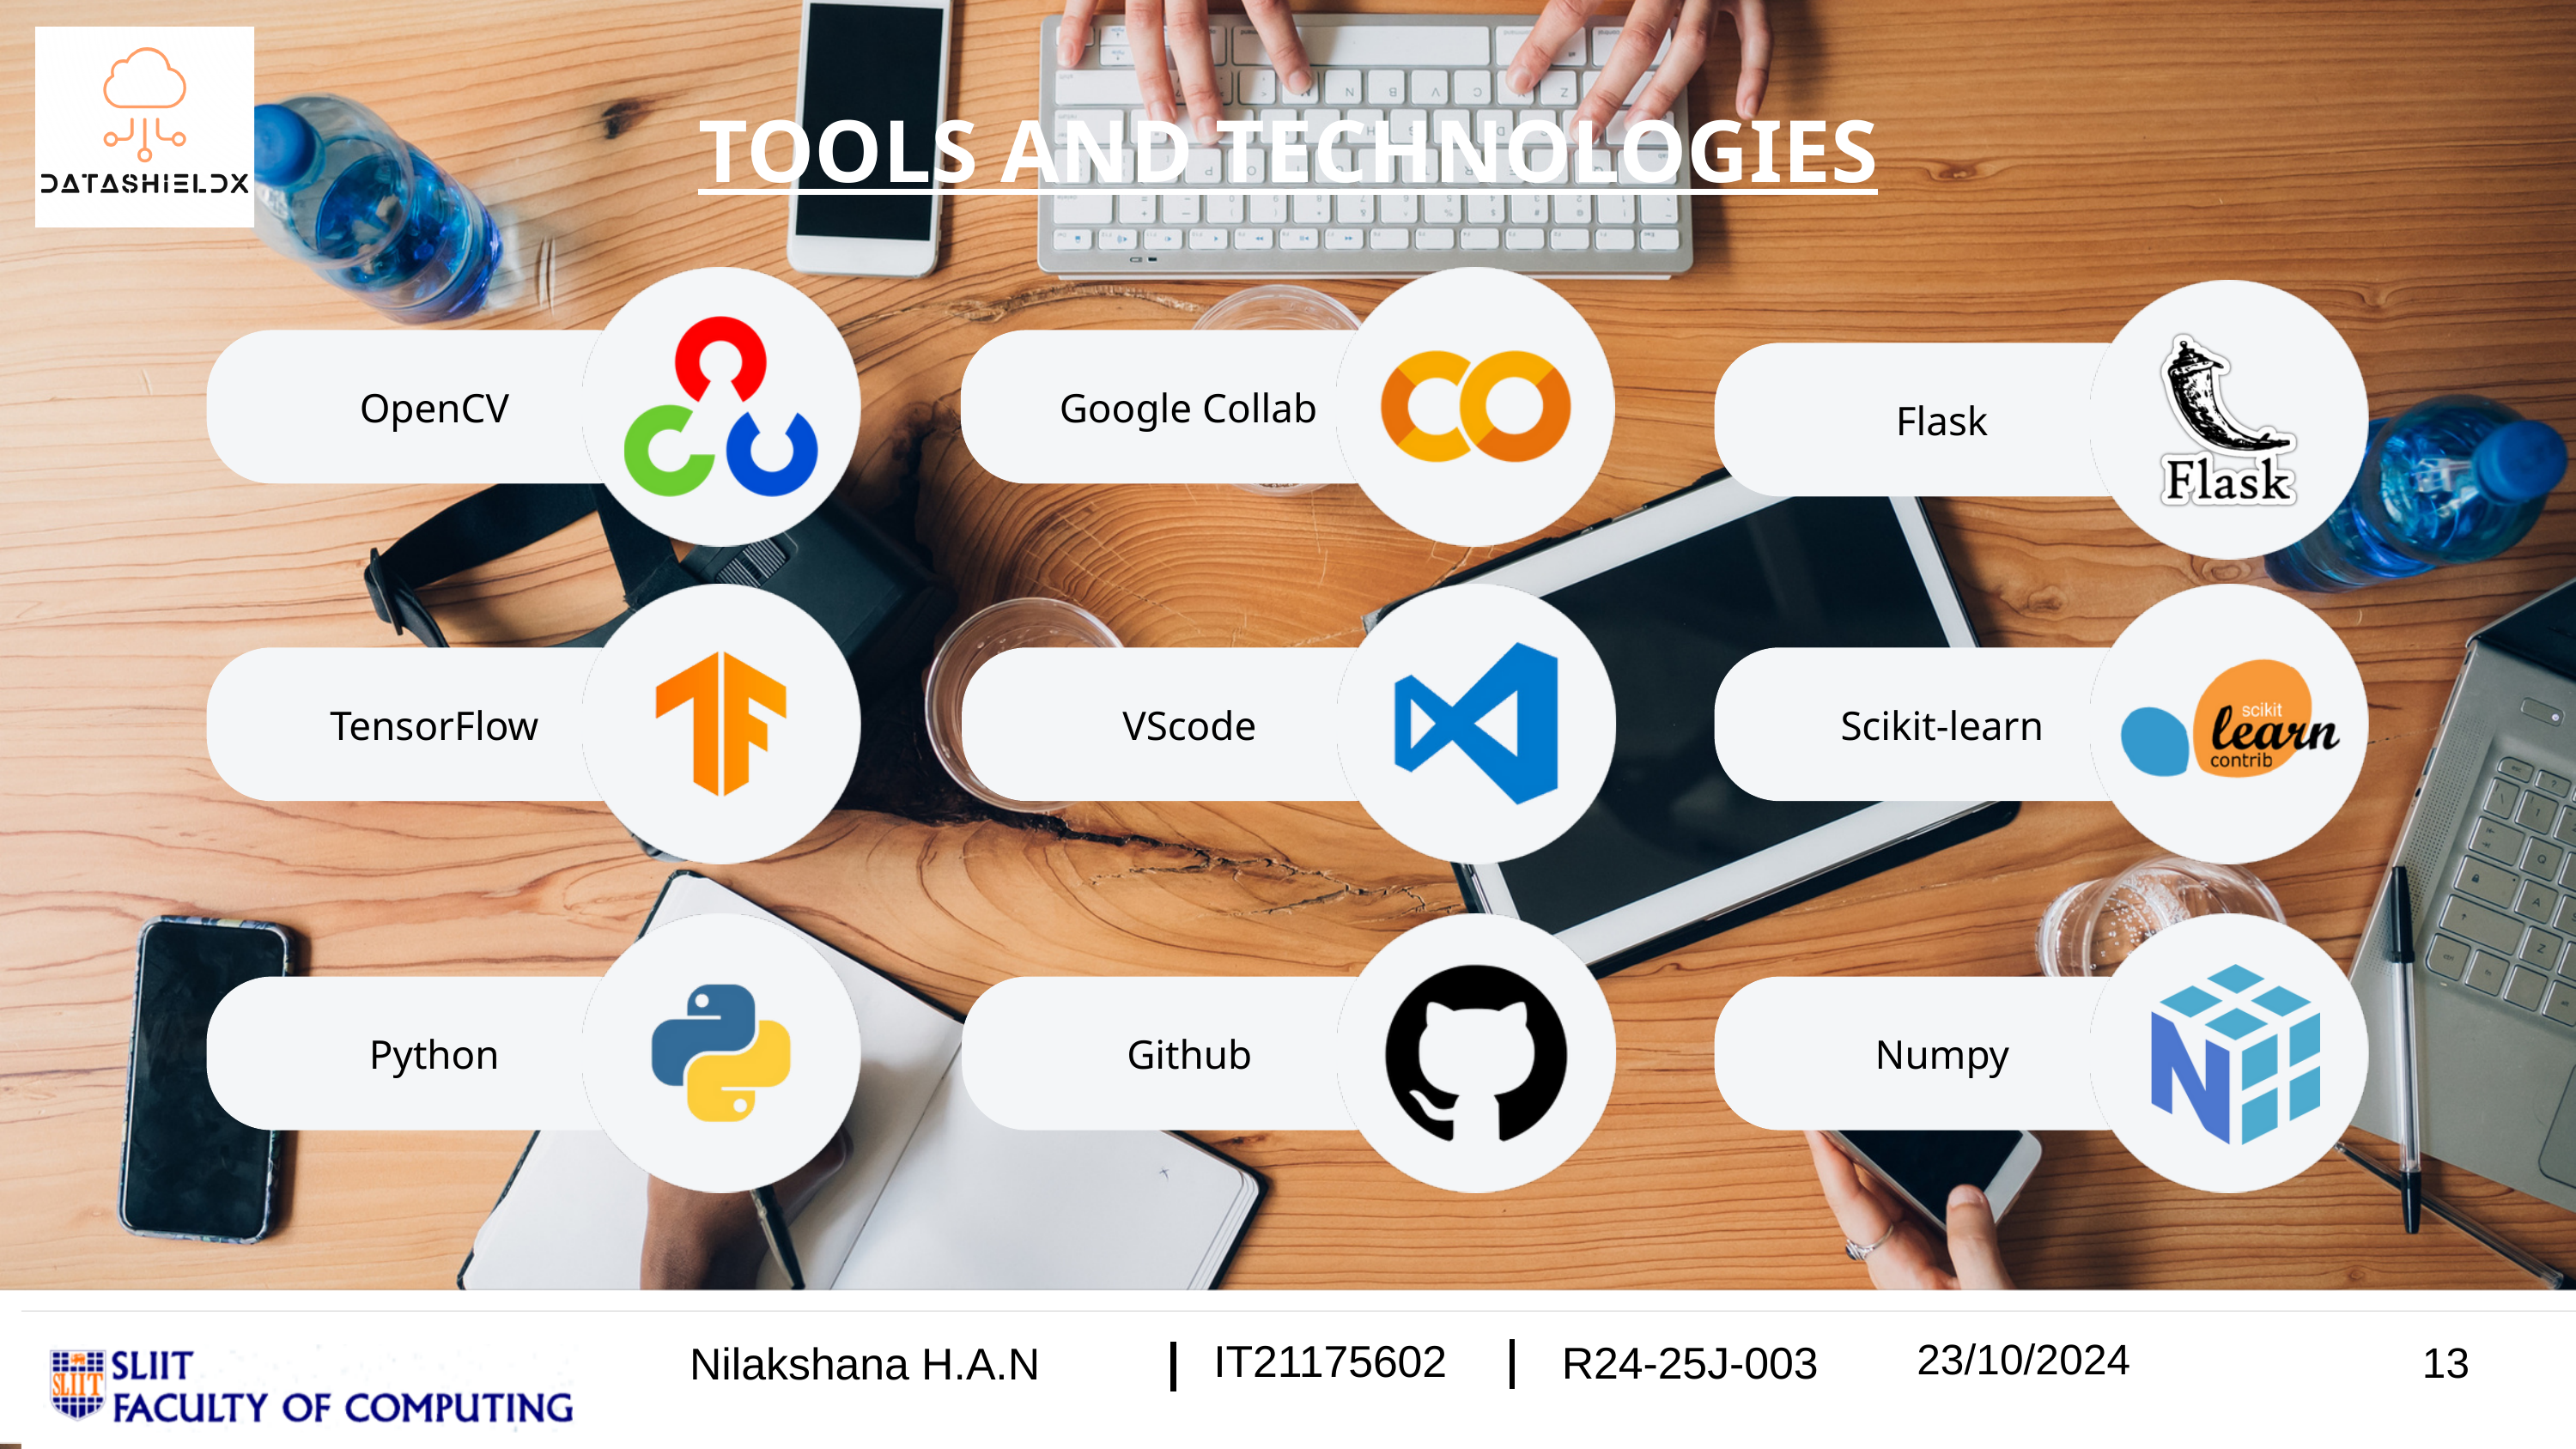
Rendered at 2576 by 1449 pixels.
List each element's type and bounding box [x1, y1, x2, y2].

text_box [1509, 1336, 1516, 1392]
text_box [961, 646, 1377, 802]
text_box [1170, 1338, 1176, 1395]
text_box [592, 596, 850, 853]
text_box [1714, 976, 2147, 1131]
text_box [0, 0, 2576, 1449]
text_box [623, 316, 819, 498]
text_box [42, 1343, 580, 1433]
text_box [961, 976, 1377, 1131]
text_box [2142, 324, 2317, 516]
text_box [21, 1322, 559, 1411]
text_box [1382, 629, 1571, 819]
text_box [1714, 343, 2137, 497]
text_box [2151, 964, 2320, 1145]
text_box [960, 330, 1361, 484]
text_box [1382, 959, 1571, 1149]
text_box [206, 646, 588, 802]
text_box [2116, 597, 2342, 823]
text_box [1365, 297, 1585, 517]
text_box [1714, 646, 2111, 802]
text_box [206, 330, 619, 484]
text_box [34, 27, 255, 227]
text_box [206, 976, 591, 1131]
text_box [595, 927, 848, 1179]
